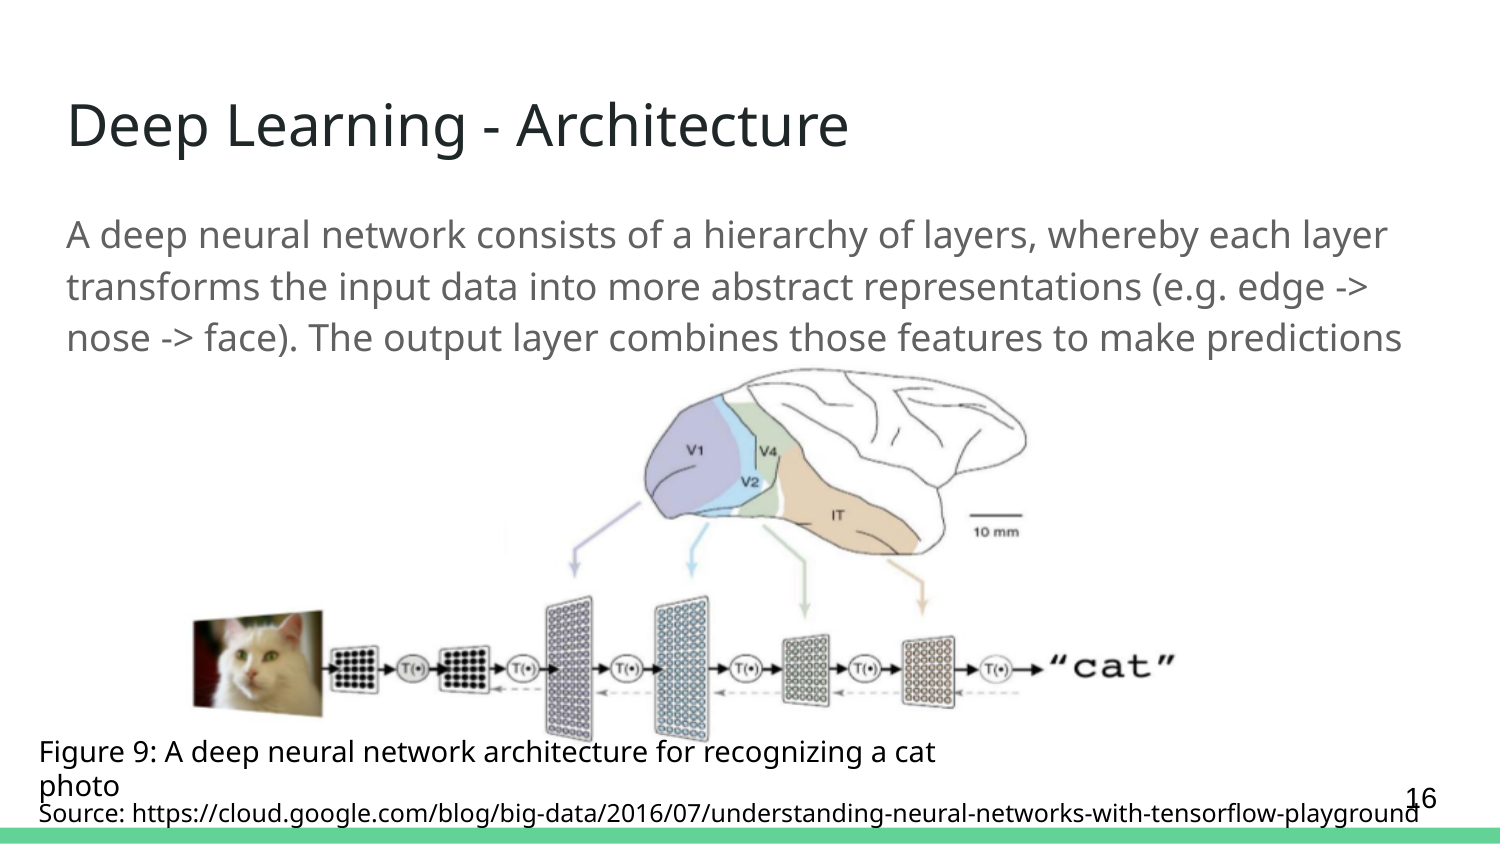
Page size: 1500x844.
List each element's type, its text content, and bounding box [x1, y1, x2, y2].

text_box Figure 9: A deep neural network architecture for recognizing a cat photo [23, 749, 989, 787]
title Deep Learning - Architecture [51, 72, 1449, 167]
slide_number 16 [1389, 764, 1480, 830]
picture [163, 360, 1188, 769]
list A deep neural network consists of a hierarchy of layers, whereby each layer transforms the input data into more abstract representations (e.g. edge -> nose -> face). The output layer combines those features to make predictions [51, 189, 1449, 750]
text_box Source: https://cloud.google.com/blog/big-data/2016/07/understanding-neural-networks-with-tensorflow-playground [23, 783, 1500, 841]
